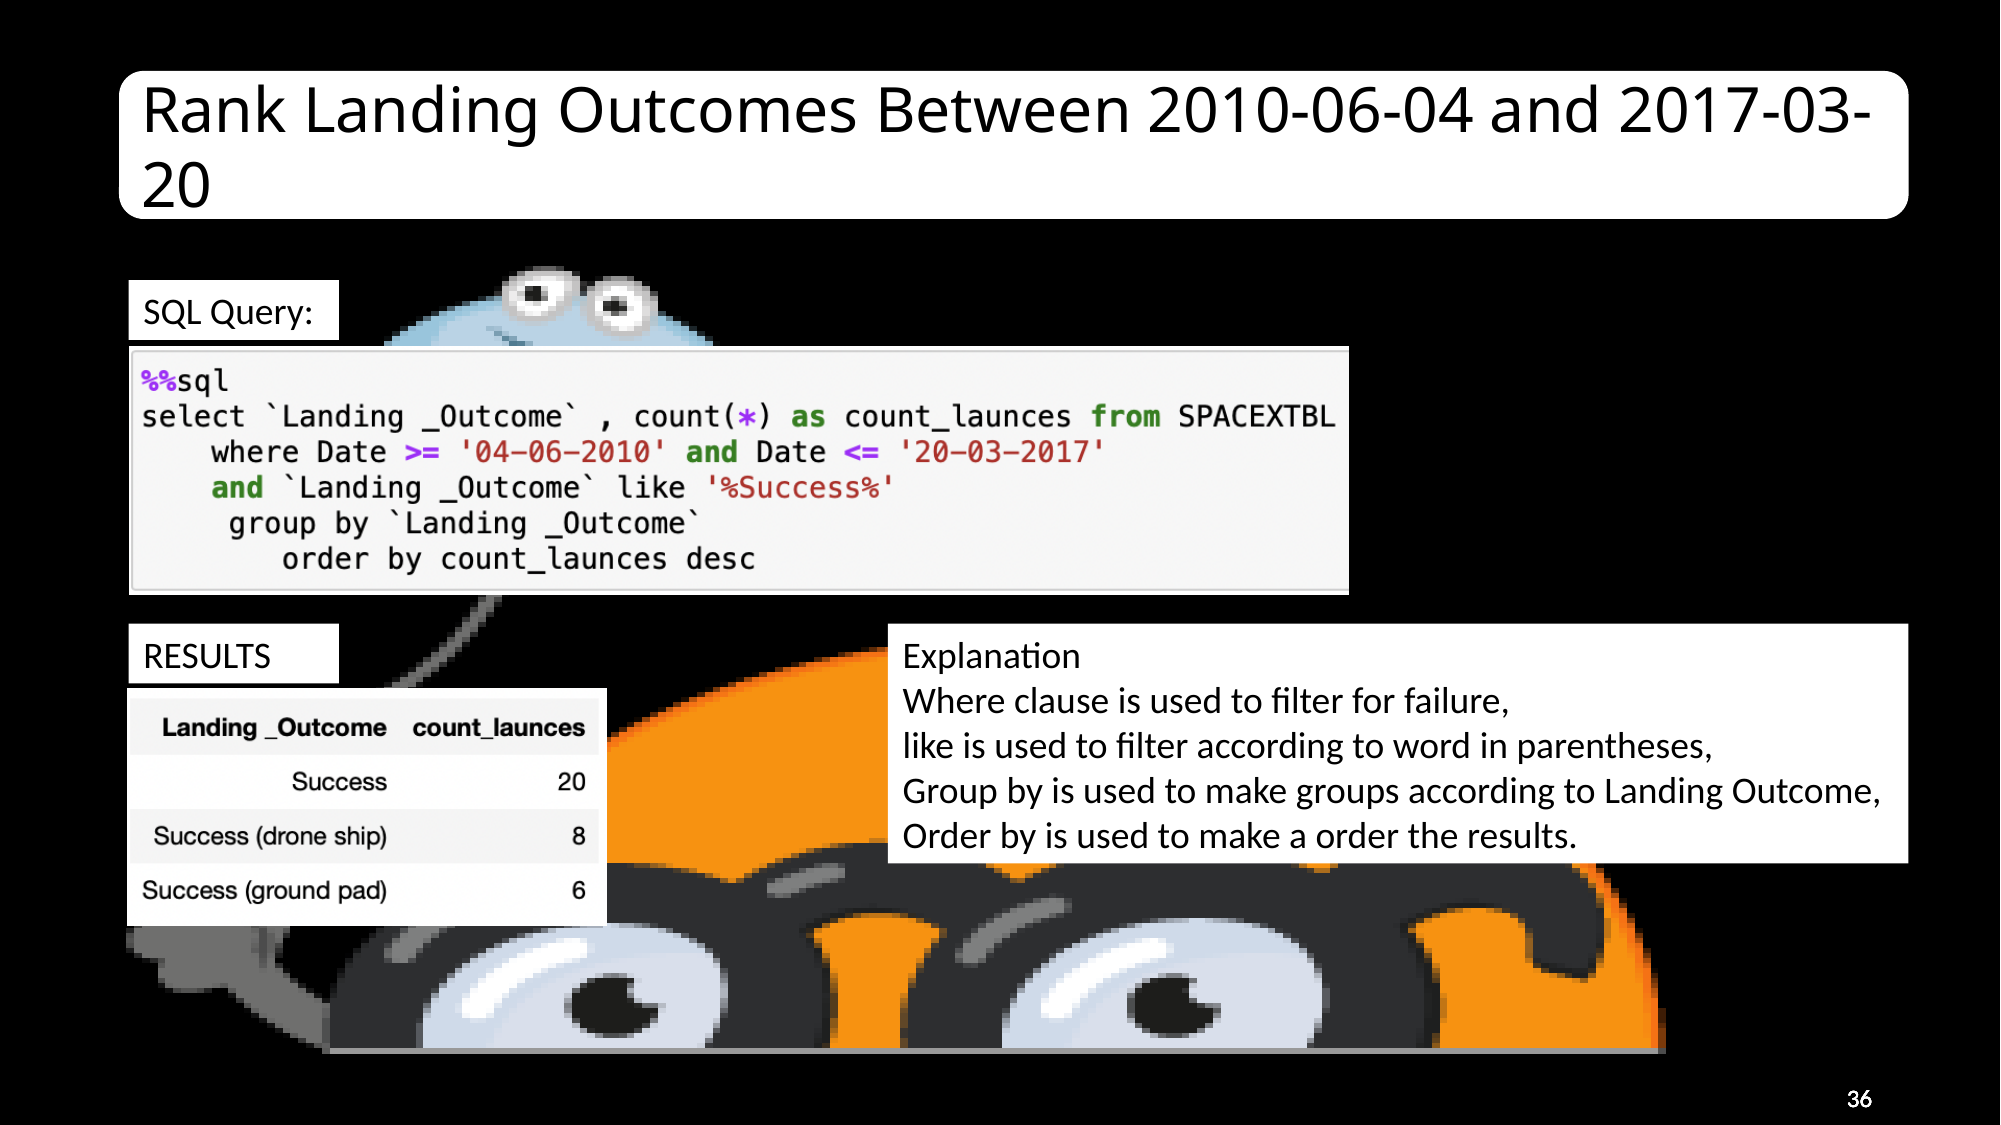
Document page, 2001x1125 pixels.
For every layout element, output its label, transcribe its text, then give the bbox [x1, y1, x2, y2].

text_box Explanation Where clause is used to filter for failure, like is used to filter according to word in parentheses, Group by is used to make groups according to Landing Outcome, Order by is used to make a order the results. [887, 623, 1909, 864]
picture [127, 688, 607, 926]
picture [129, 346, 1349, 595]
text_box 36 [1437, 1067, 1888, 1125]
text_box SQL Query: [128, 280, 339, 340]
text_box RESULTS [128, 623, 339, 684]
text_box Rank Landing Outcomes Between 2010-06-04 and 2017-03-20 [117, 69, 1910, 221]
text_box [118, 260, 1910, 1056]
